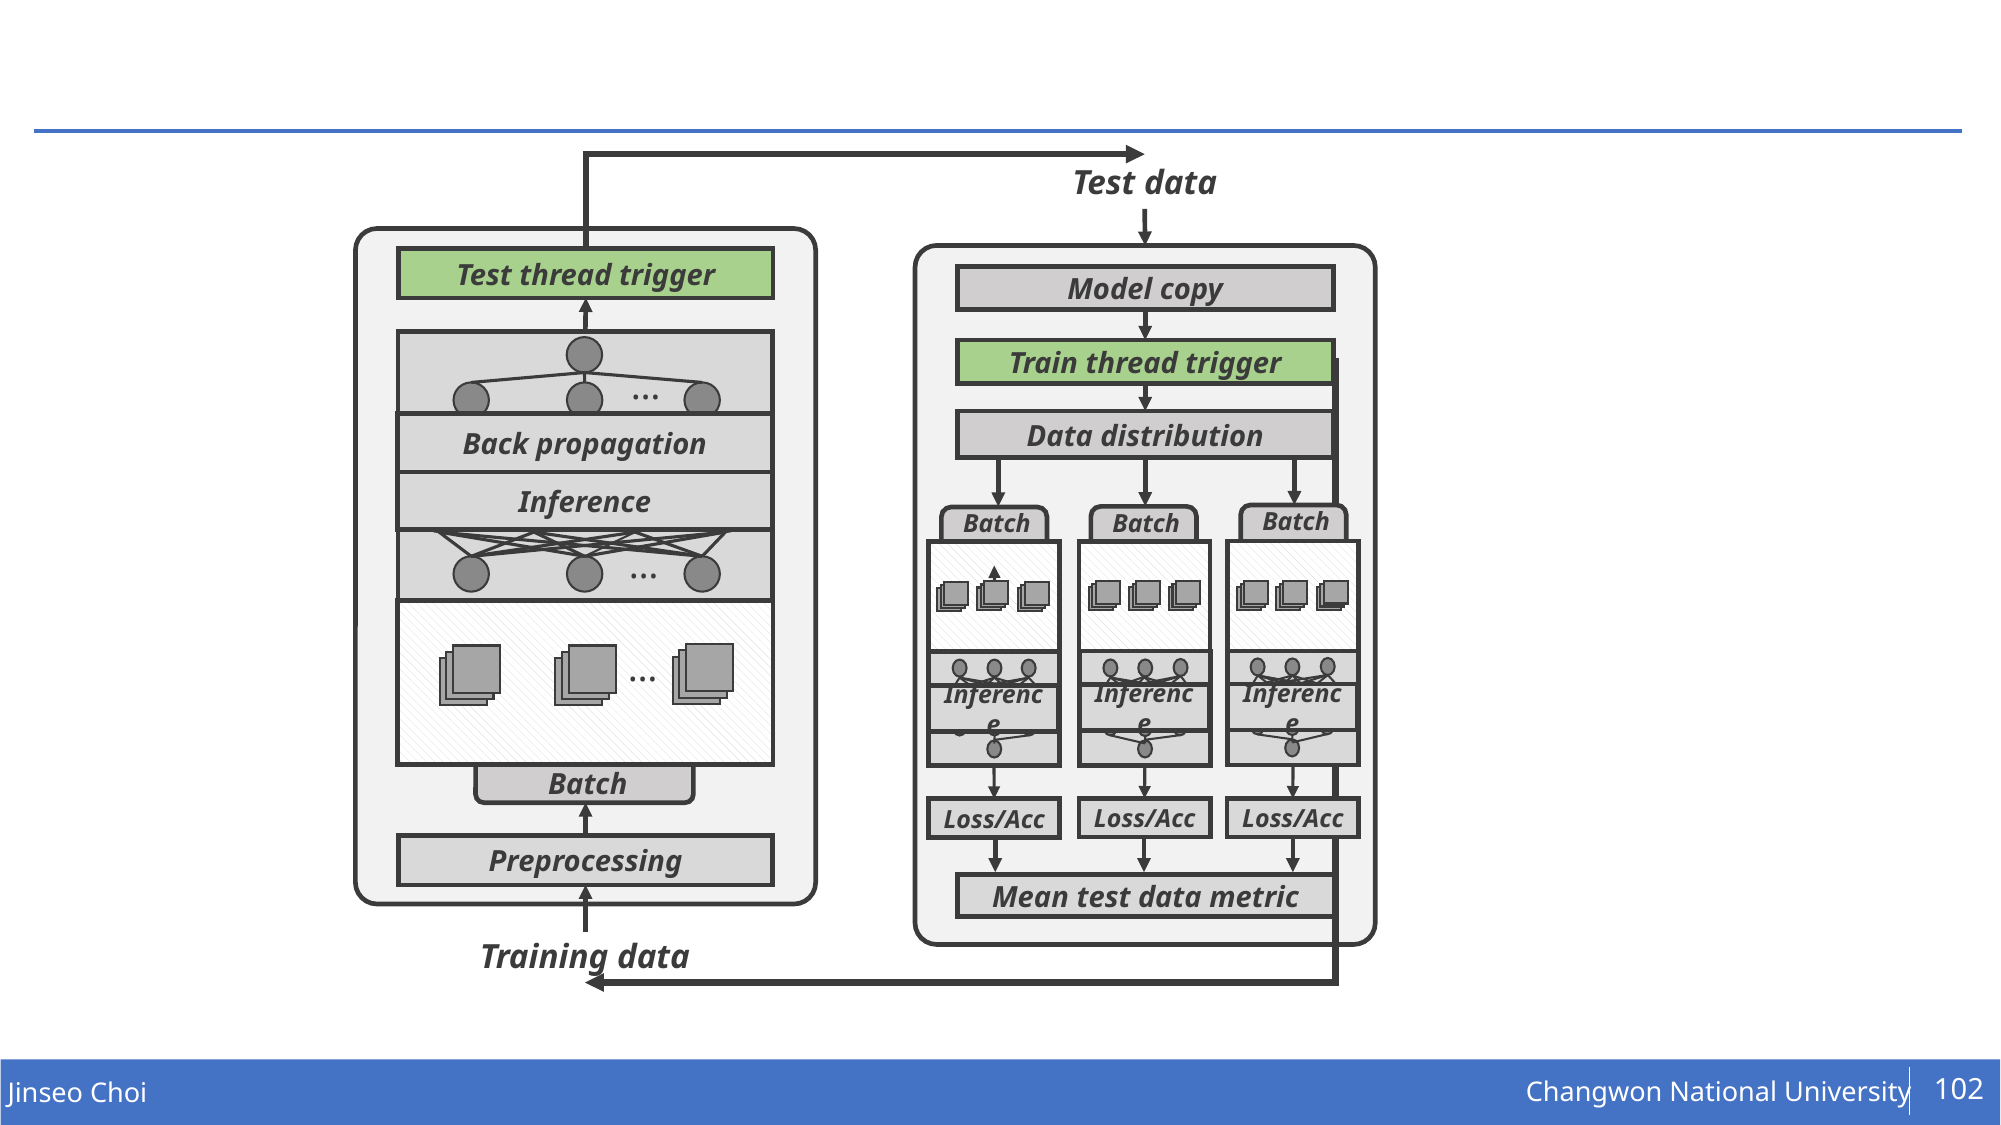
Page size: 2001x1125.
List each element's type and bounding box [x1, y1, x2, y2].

text_box [354, 0, 1451, 984]
text_box [1057, 154, 1232, 209]
slide_number [1922, 1060, 1996, 1121]
